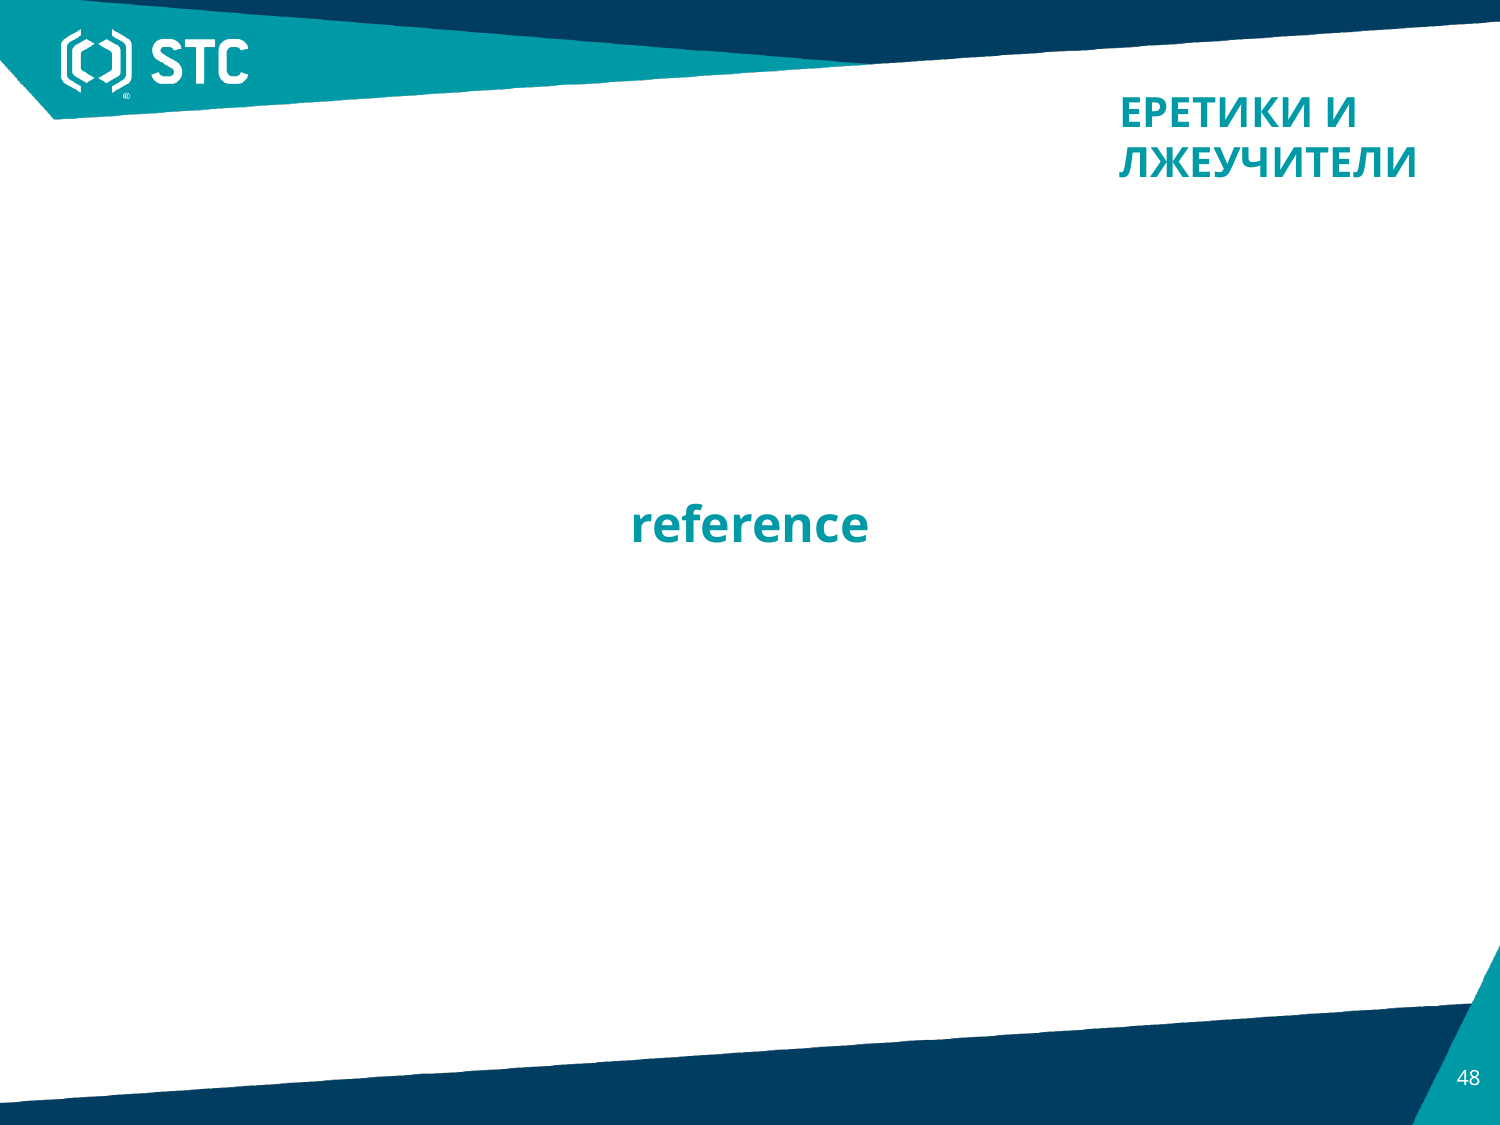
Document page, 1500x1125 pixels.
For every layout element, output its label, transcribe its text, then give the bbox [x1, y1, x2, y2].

text_box ЕРЕТИКИ И ЛЖЕУЧИТЕЛИ [1104, 78, 1483, 161]
text_box reference [135, 485, 1365, 568]
picture [0, 0, 1500, 1125]
